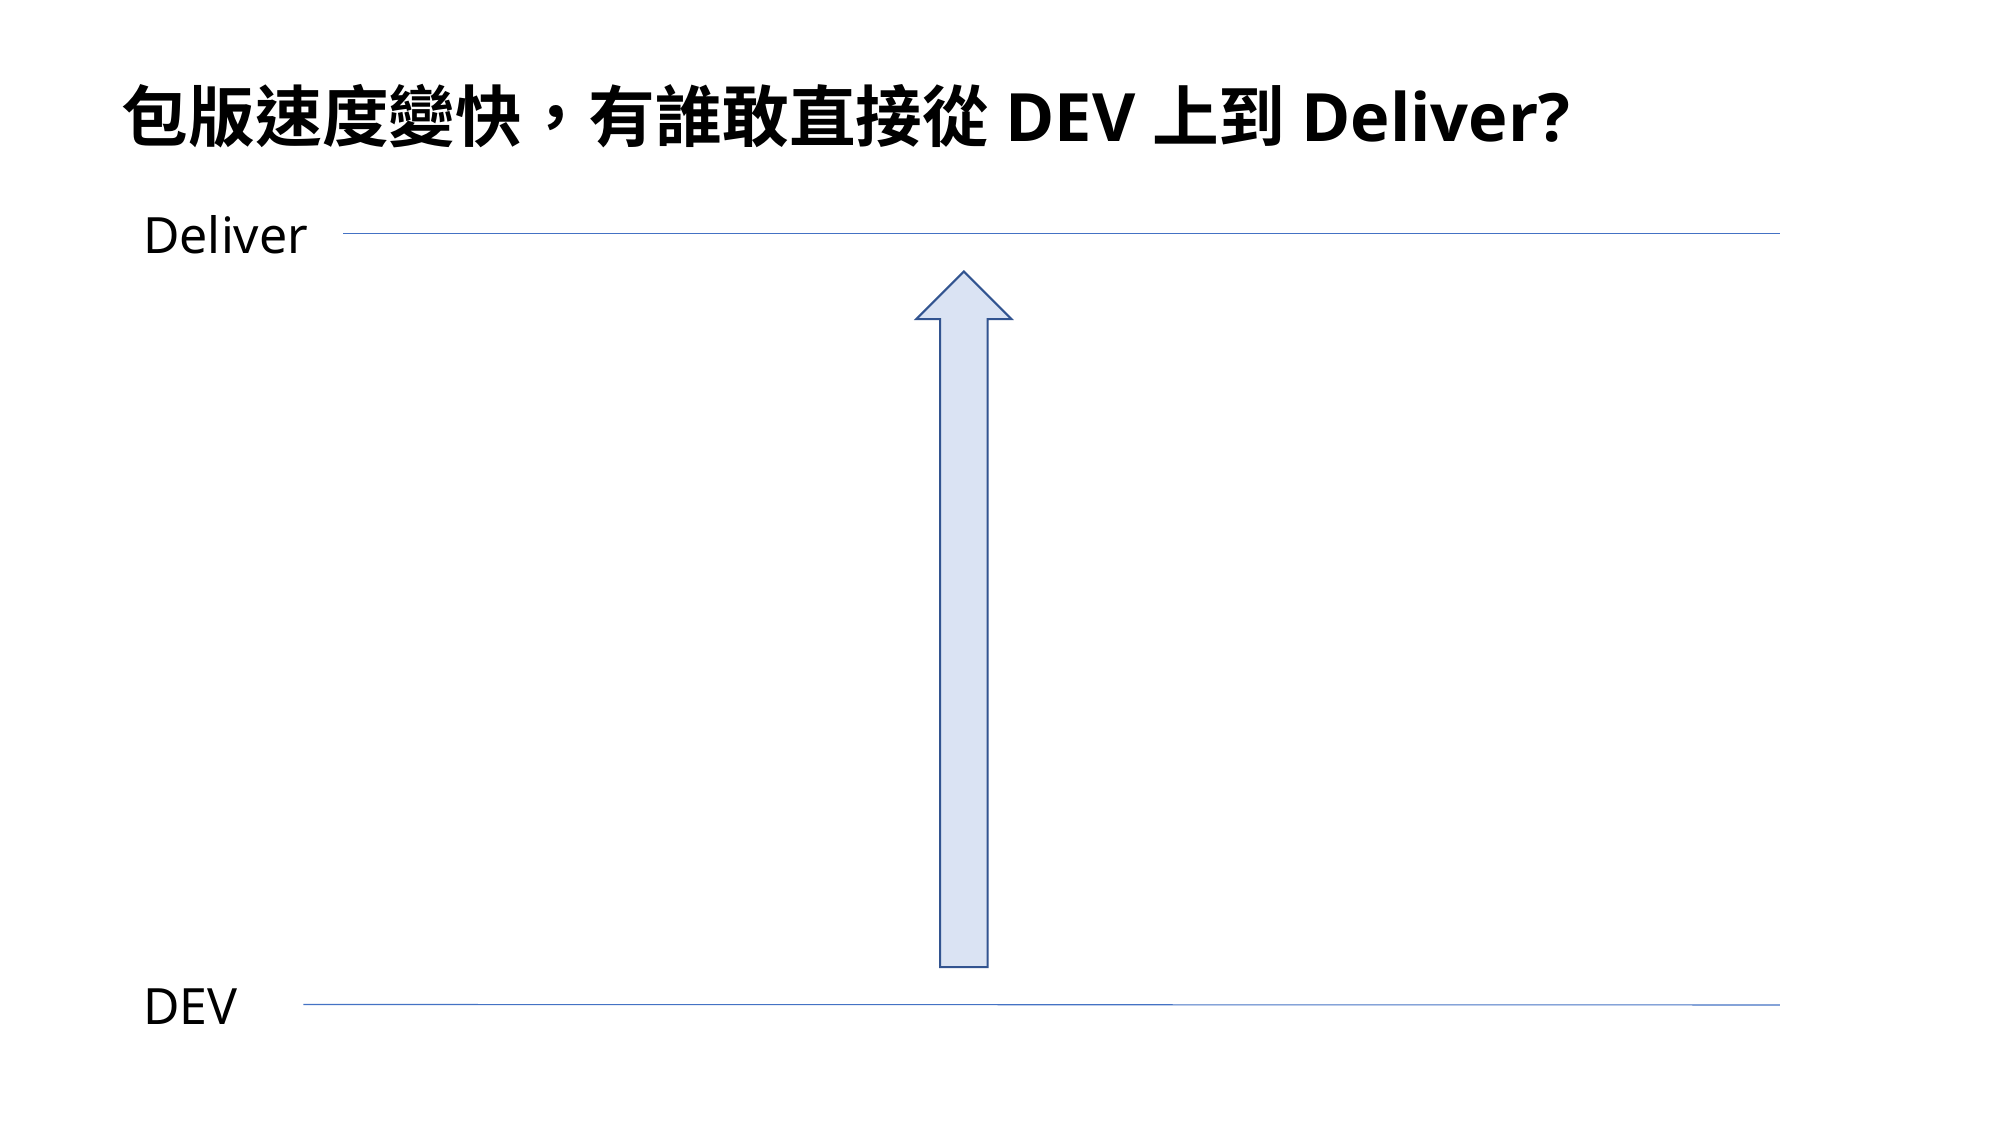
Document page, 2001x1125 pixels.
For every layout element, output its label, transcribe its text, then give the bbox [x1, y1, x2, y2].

text_box [913, 270, 1014, 969]
text_box DEV [128, 967, 304, 1042]
text_box 包版速度變快，有誰敢直接從DEV上到Deliver? [107, 67, 1586, 162]
text_box Deliver [128, 195, 344, 271]
